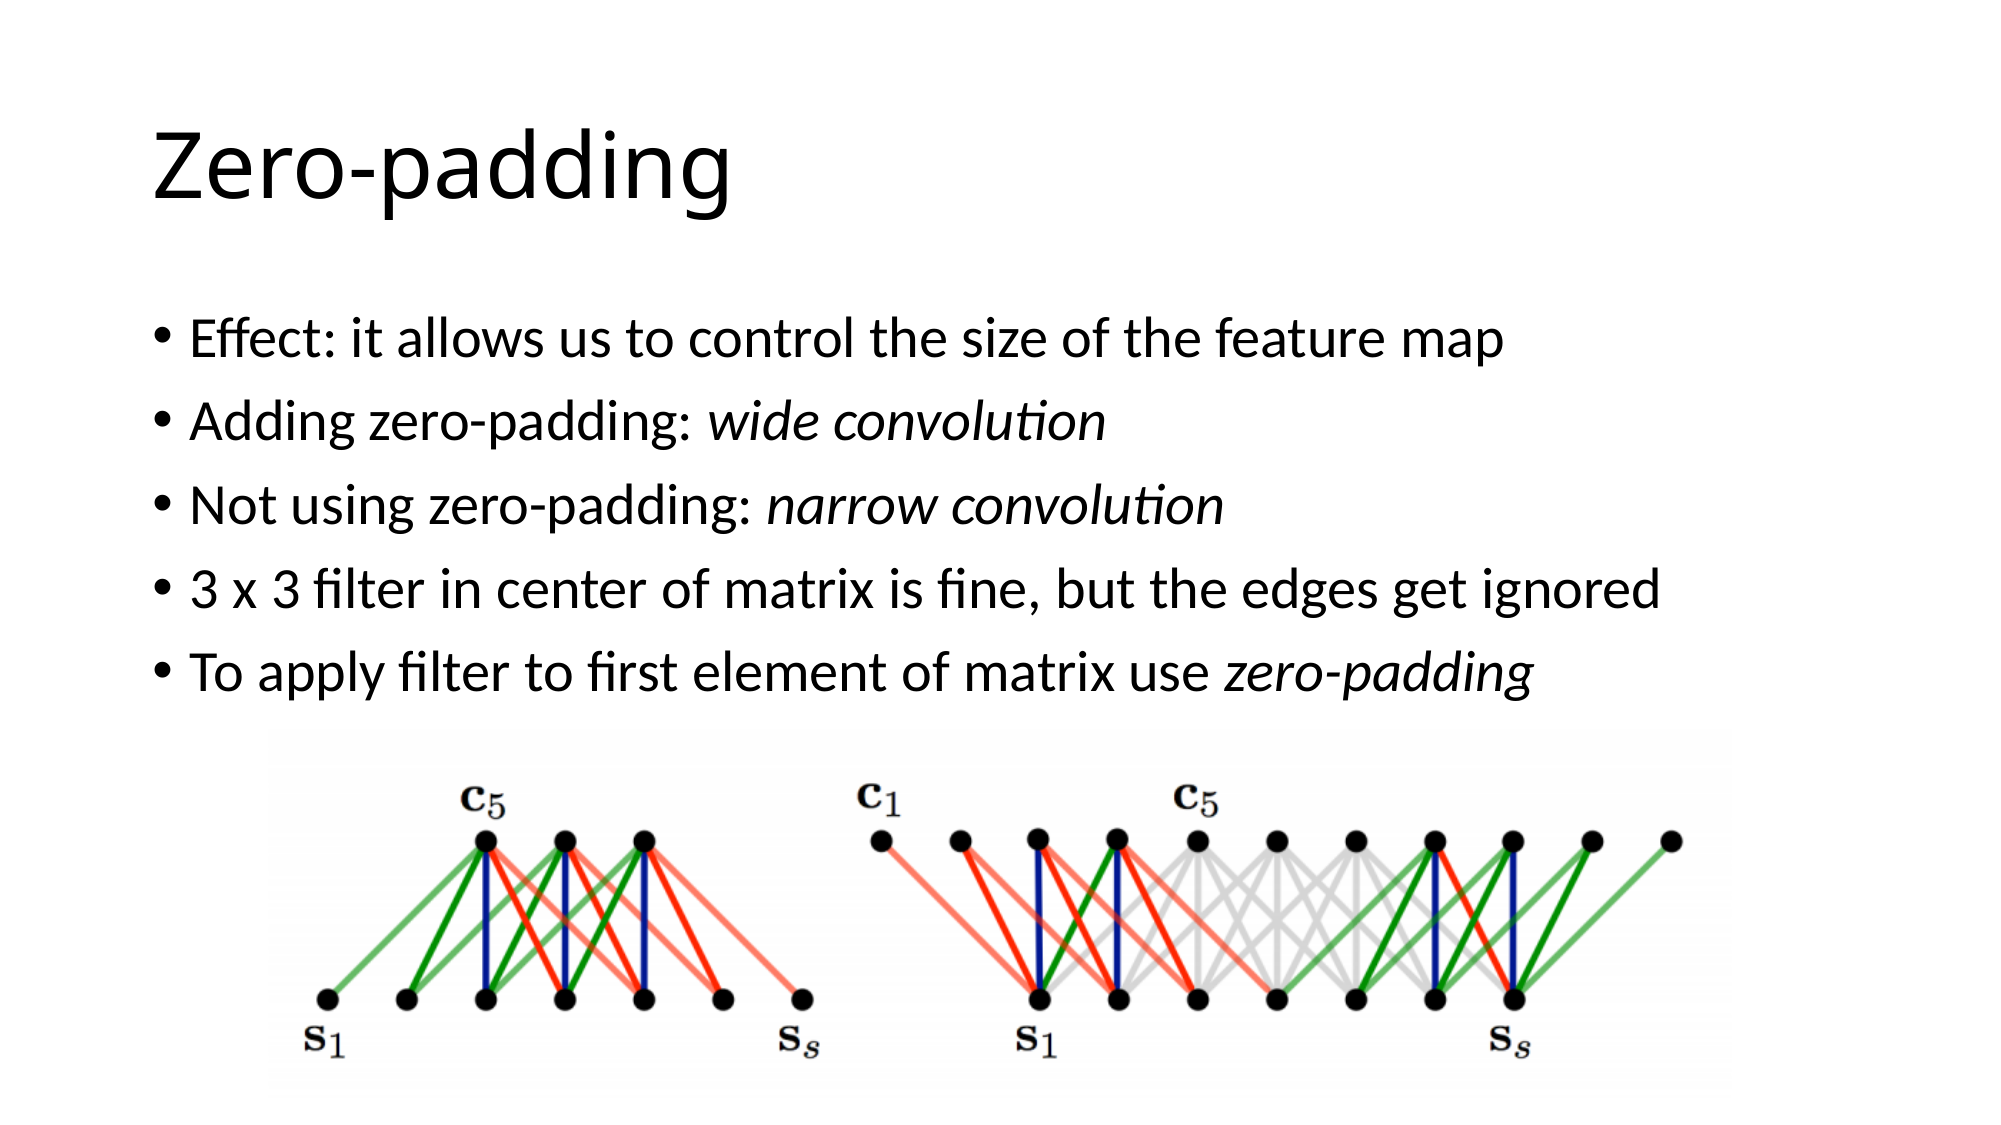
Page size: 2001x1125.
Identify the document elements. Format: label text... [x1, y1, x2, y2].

title Zero-padding [137, 59, 1863, 278]
list Effect: it allows us to control the size of the feature map Adding zero-padding: wide convolution Not using zero-padding: narrow convolution 3 x 3 filter in center of matrix is fine, but the edges get ignored To apply filter to first element of matrix use zero-padding [137, 299, 1863, 1014]
picture [268, 729, 1732, 1103]
